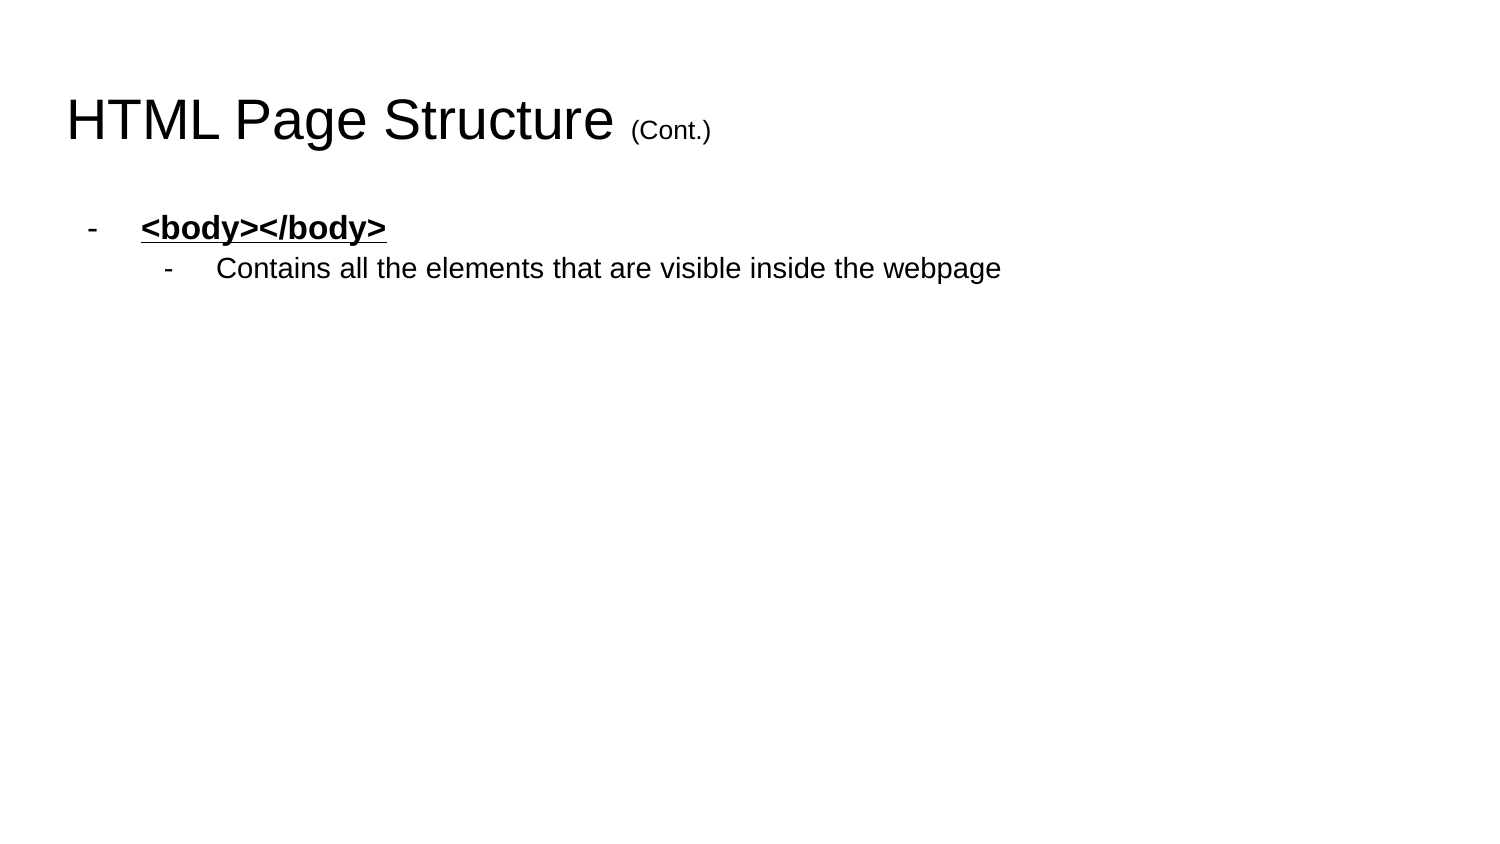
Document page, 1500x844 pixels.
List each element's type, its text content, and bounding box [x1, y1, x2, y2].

list <body></body> Contains all the elements that are visible inside the webpage [51, 189, 1449, 844]
title HTML Page Structure (Cont.) [51, 72, 1449, 167]
